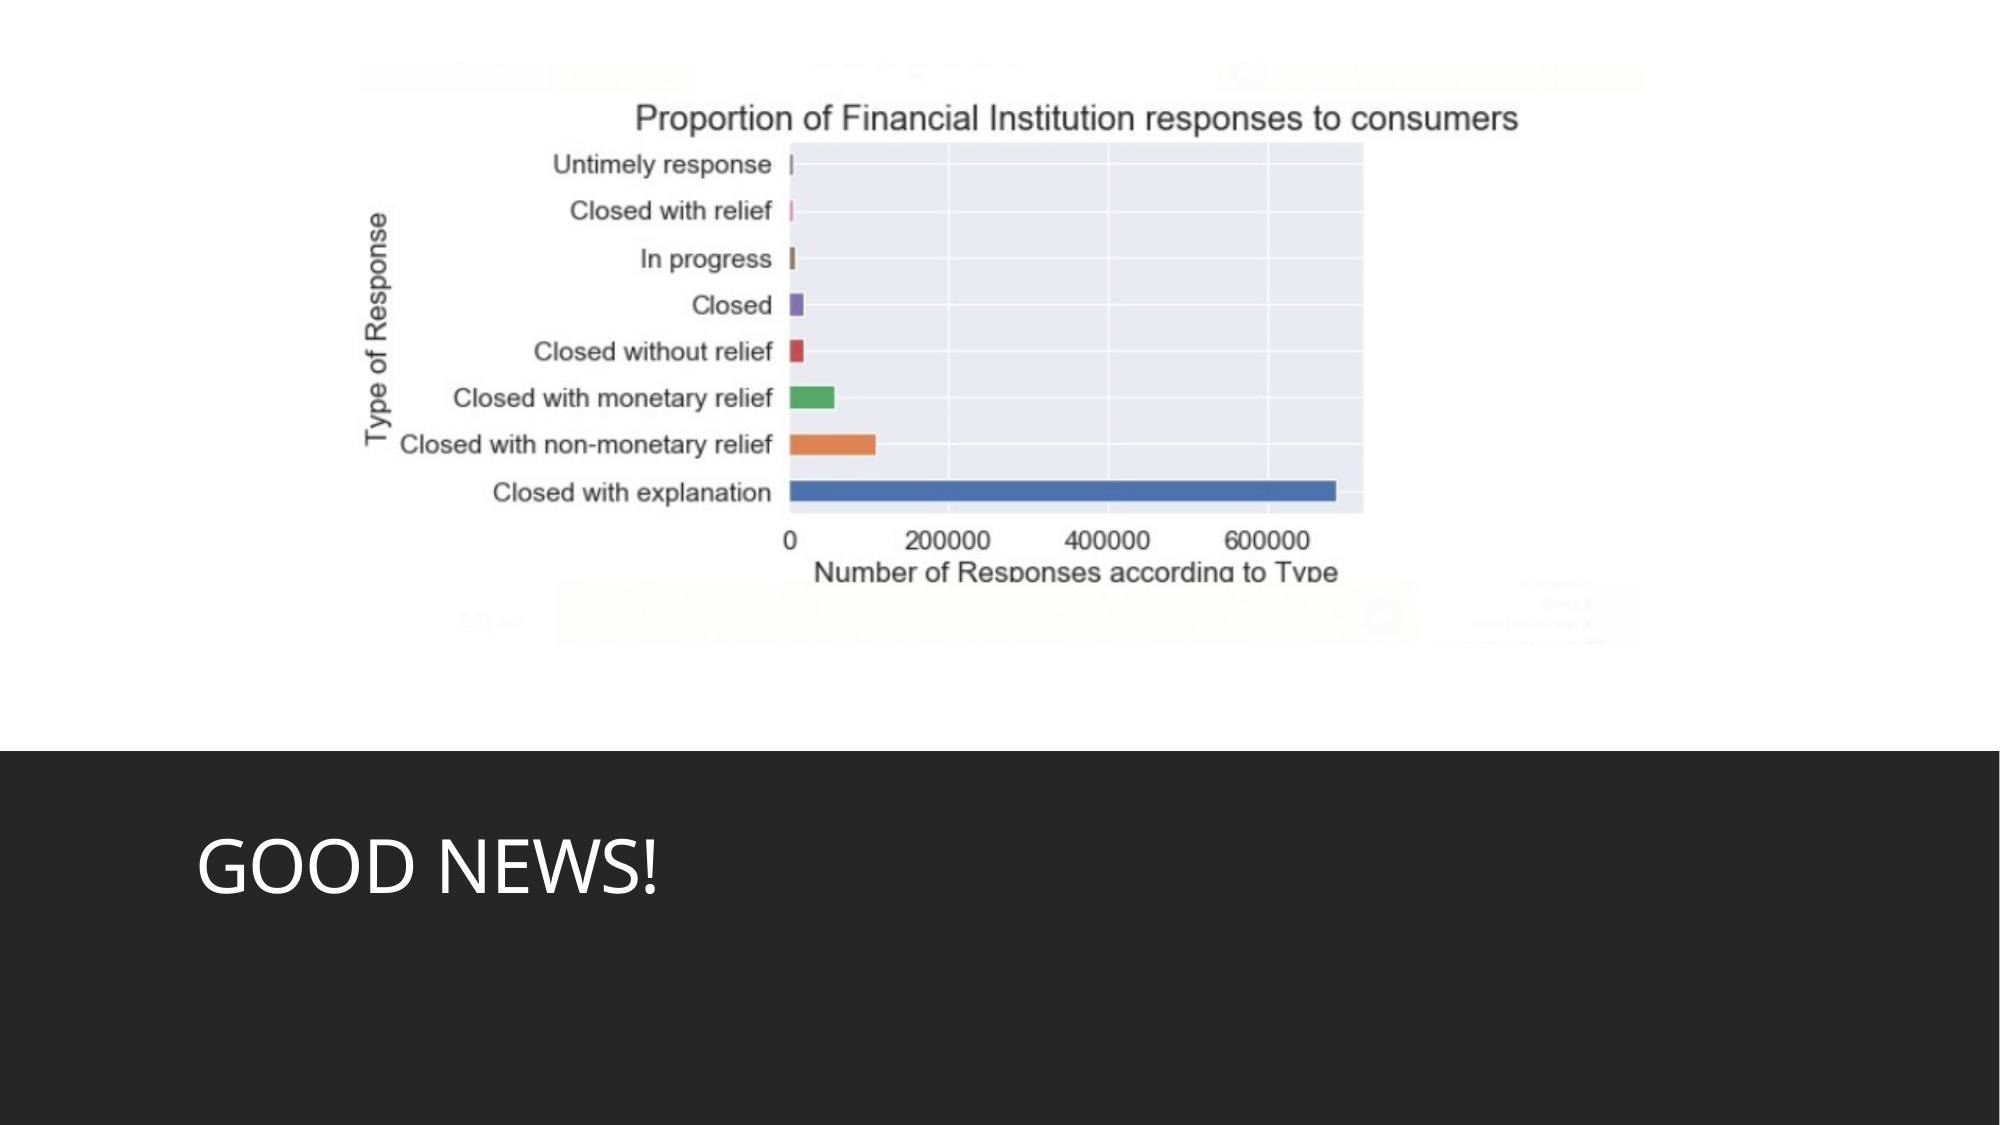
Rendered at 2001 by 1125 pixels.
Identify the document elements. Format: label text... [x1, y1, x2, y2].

title GOOD NEWS! [180, 787, 1839, 910]
picture [356, 62, 1644, 646]
